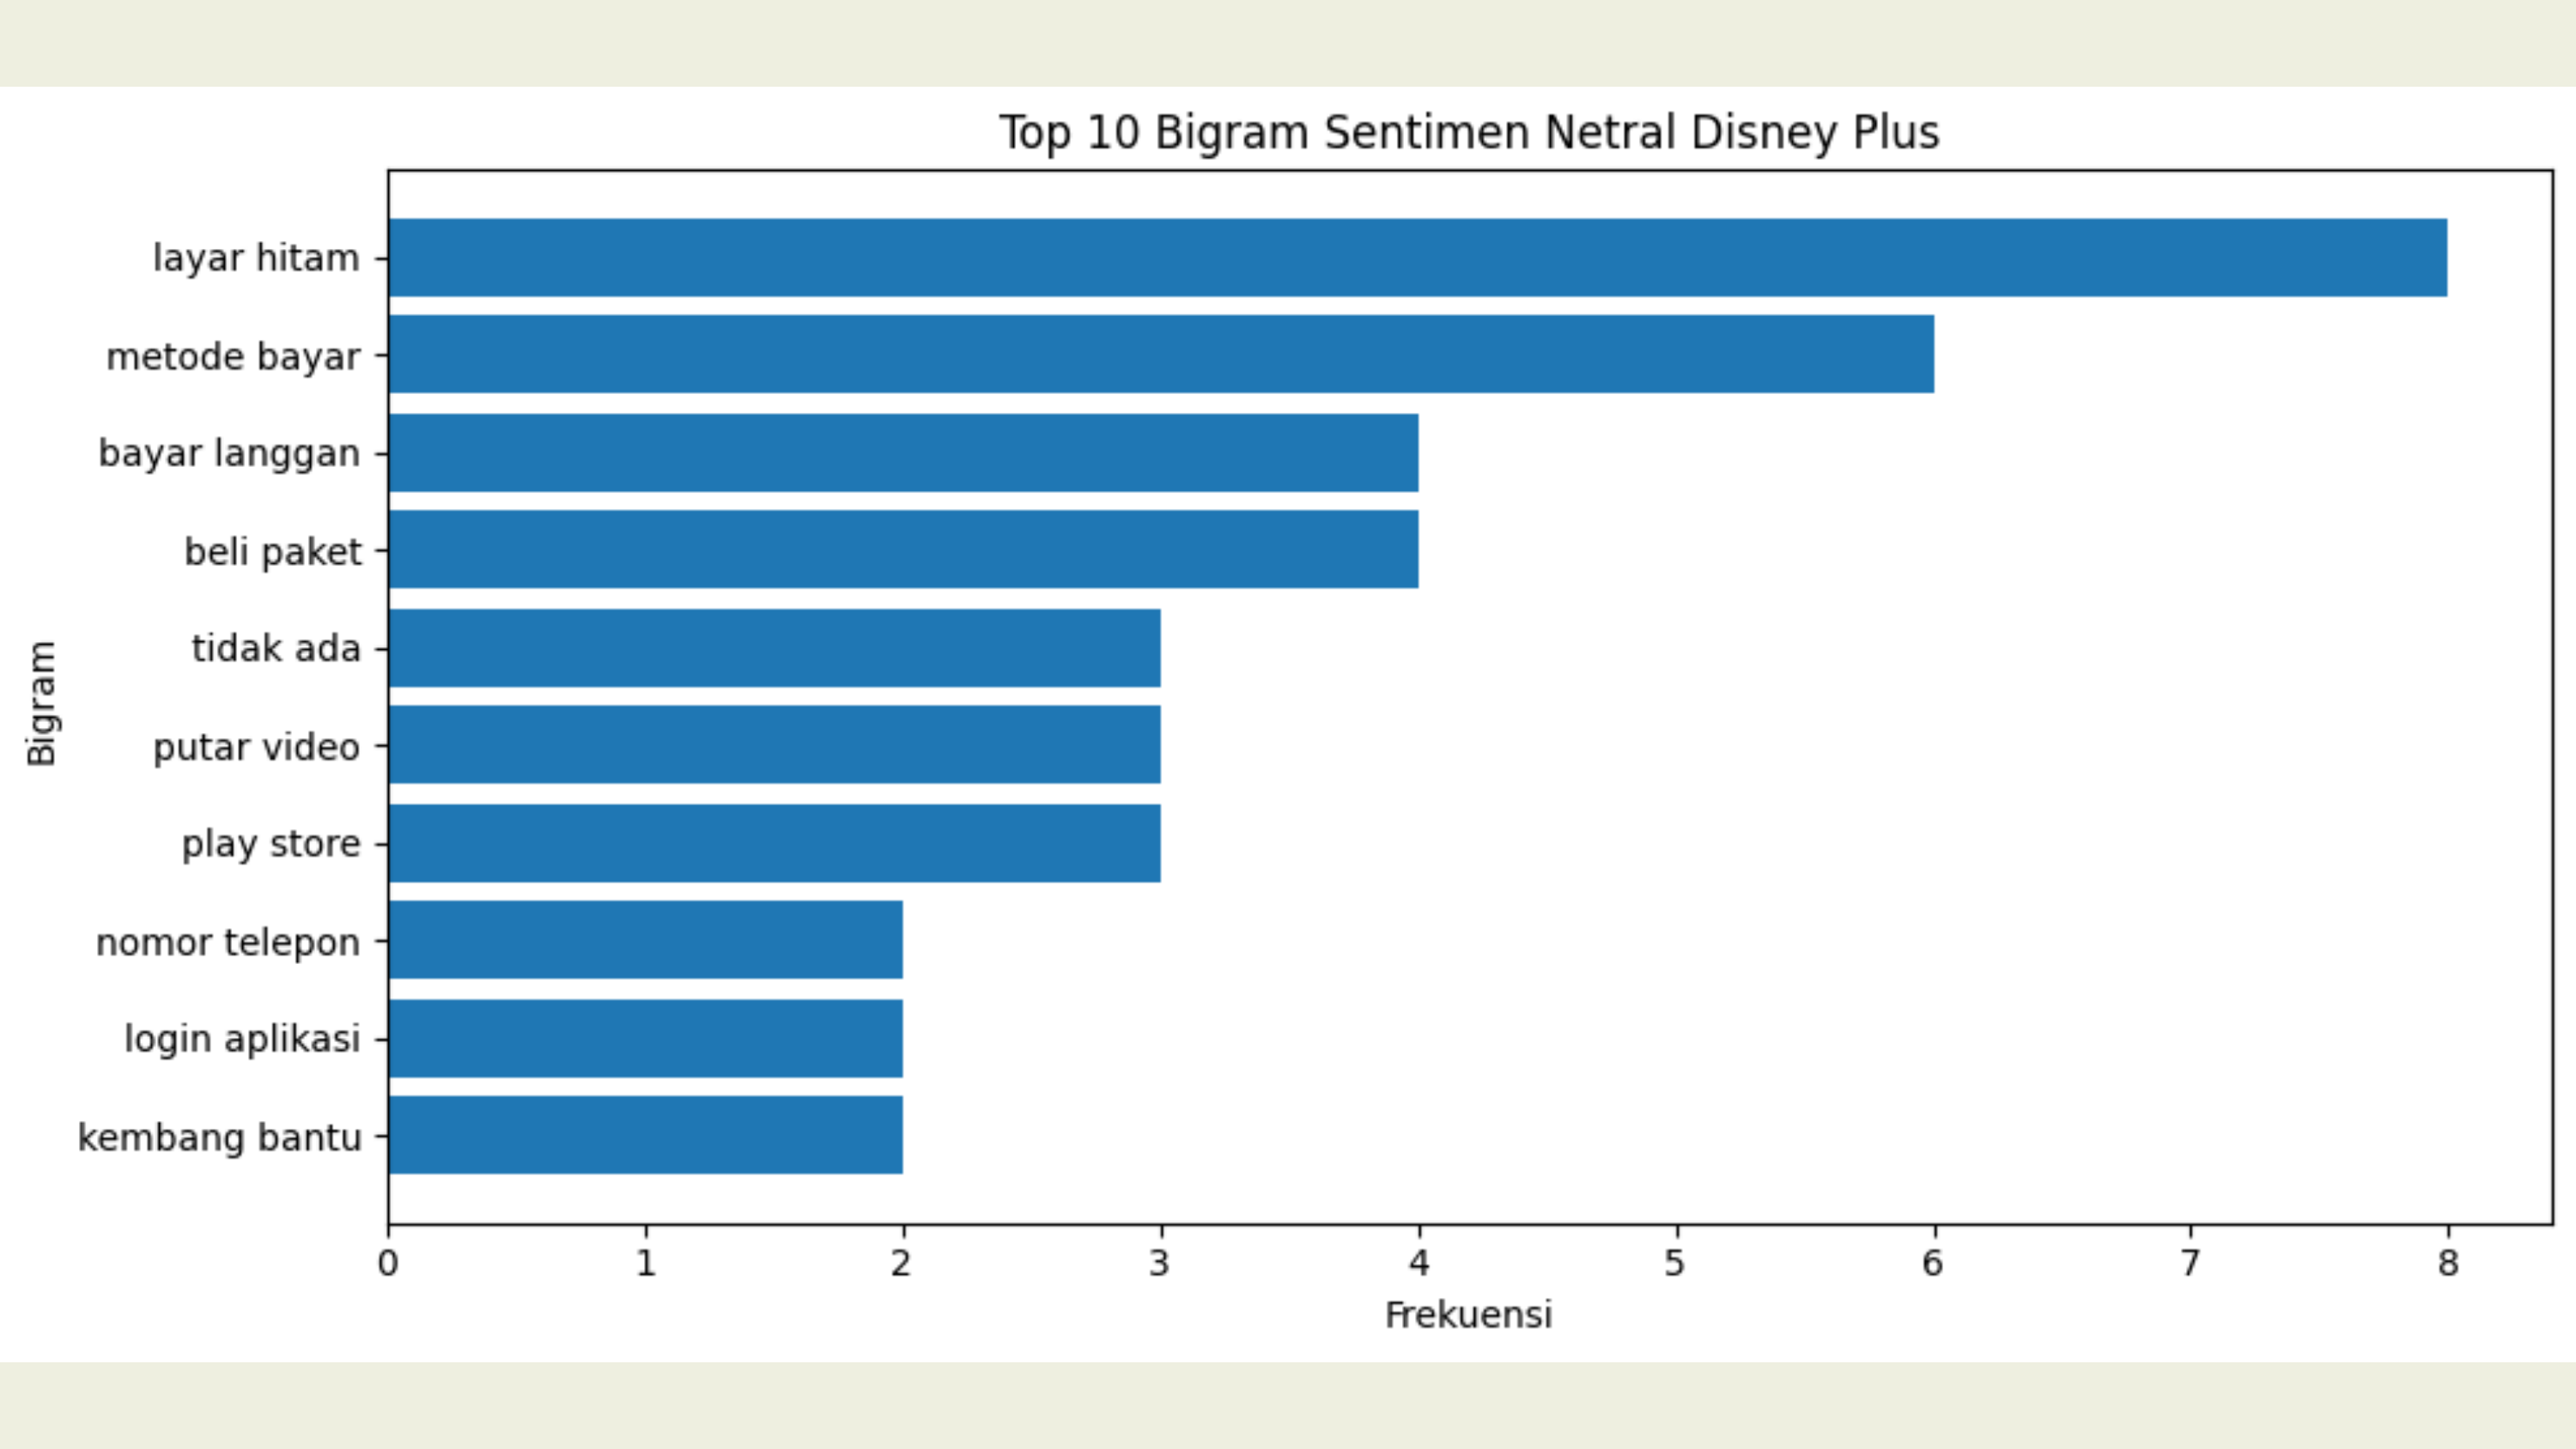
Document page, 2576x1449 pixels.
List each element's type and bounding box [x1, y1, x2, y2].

text_box [0, 87, 2576, 1362]
